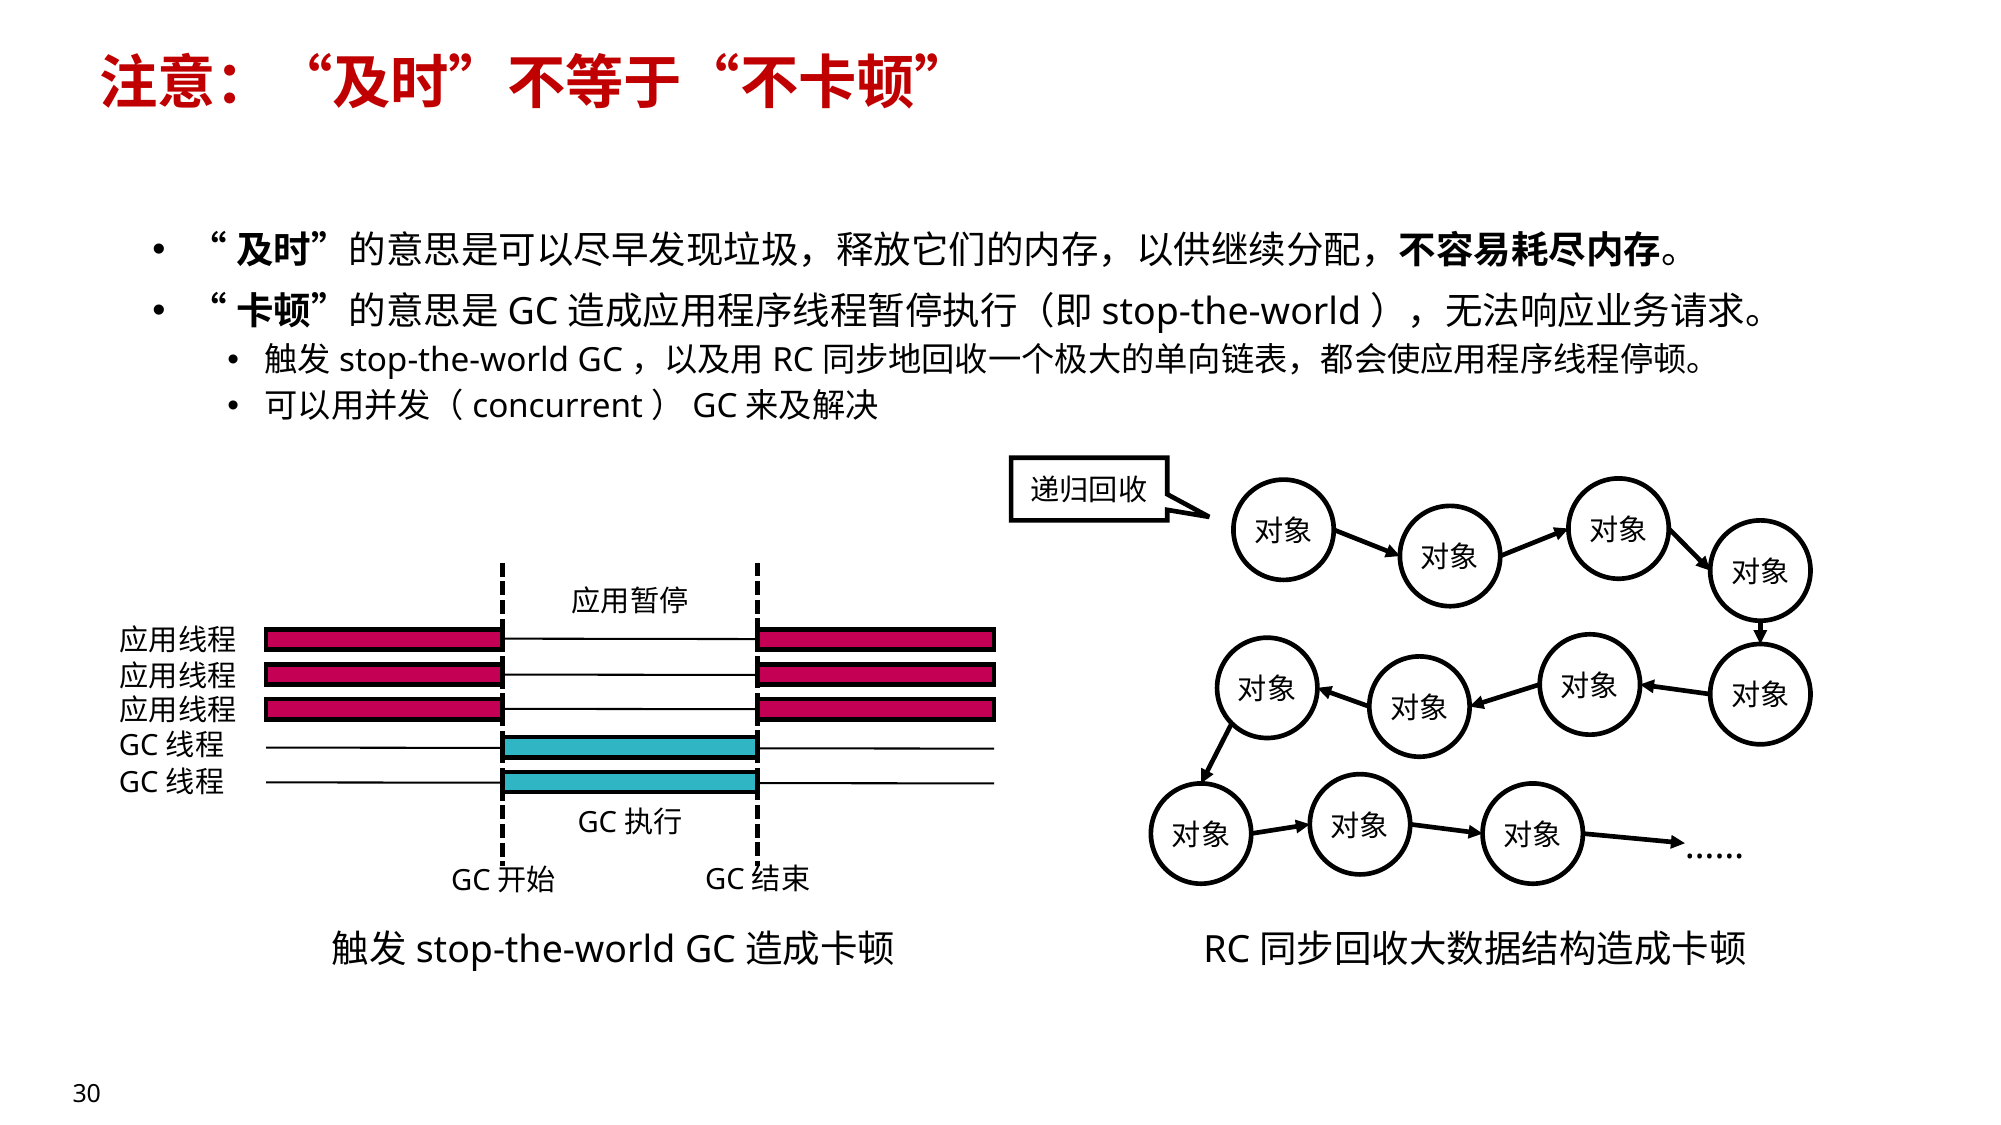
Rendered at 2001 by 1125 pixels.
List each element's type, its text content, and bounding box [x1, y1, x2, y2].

text_box 应用暂停 [503, 581, 757, 617]
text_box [1500, 528, 1569, 556]
text_box 对象 [1149, 782, 1253, 885]
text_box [1251, 824, 1310, 834]
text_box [1469, 684, 1540, 707]
text_box 对象 [1308, 773, 1412, 876]
text_box GC开始 [434, 861, 573, 897]
text_box [505, 749, 755, 758]
text_box 应用线程 [119, 693, 267, 727]
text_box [1201, 723, 1232, 784]
title 注意：“及时”不等于“不卡顿” [84, 46, 1810, 143]
text_box 对象 [1567, 477, 1670, 580]
text_box 对象 [1398, 504, 1502, 608]
text_box 递归回收 [1010, 456, 1210, 522]
list “及时”的意思是可以尽早发现垃圾，释放它们的内存，以供继续分配，不容易耗尽内存。 “卡顿”的意思是GC造成应用程序线程暂停执行（即stop-the-world），无法响应业务请求。 触发stop-the-world GC，以及用RC同步地回收一个极大的单向链表，都会使应用程序线程停顿。 可以用并发（concurrent）GC来及解决 [137, 223, 1863, 938]
text_box 对象 [1481, 782, 1584, 885]
text_box 对象 [1538, 633, 1642, 736]
text_box 触发stop-the-world GC造成卡顿 [313, 924, 914, 970]
text_box [503, 736, 757, 747]
text_box GC执行 [503, 802, 757, 838]
text_box 应用线程 [119, 620, 267, 656]
text_box [758, 710, 995, 720]
text_box [267, 676, 500, 685]
text_box …… [1684, 820, 1775, 866]
text_box GC线程 [119, 726, 266, 762]
text_box 对象 [1232, 478, 1335, 581]
text_box [267, 710, 502, 720]
text_box [758, 628, 995, 638]
text_box [267, 663, 502, 674]
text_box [1317, 687, 1370, 707]
text_box RC同步回收大数据结构造成卡顿 [1175, 924, 1775, 970]
text_box [760, 676, 995, 685]
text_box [1668, 528, 1711, 571]
text_box 对象 [1216, 636, 1319, 740]
text_box 对象 [1368, 655, 1471, 758]
text_box [758, 663, 995, 674]
text_box 应用线程 [119, 657, 267, 693]
text_box 对象 [1709, 643, 1812, 746]
text_box [267, 640, 500, 651]
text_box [1582, 833, 1685, 844]
text_box [505, 771, 755, 782]
text_box [760, 640, 995, 651]
text_box GC线程 [119, 763, 266, 799]
text_box GC结束 [688, 860, 827, 896]
text_box [758, 698, 995, 708]
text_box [1410, 824, 1483, 834]
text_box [1640, 684, 1711, 695]
text_box [267, 698, 502, 708]
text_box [1333, 529, 1400, 557]
text_box 对象 [1709, 519, 1812, 622]
text_box [503, 784, 757, 793]
text_box [267, 628, 502, 638]
